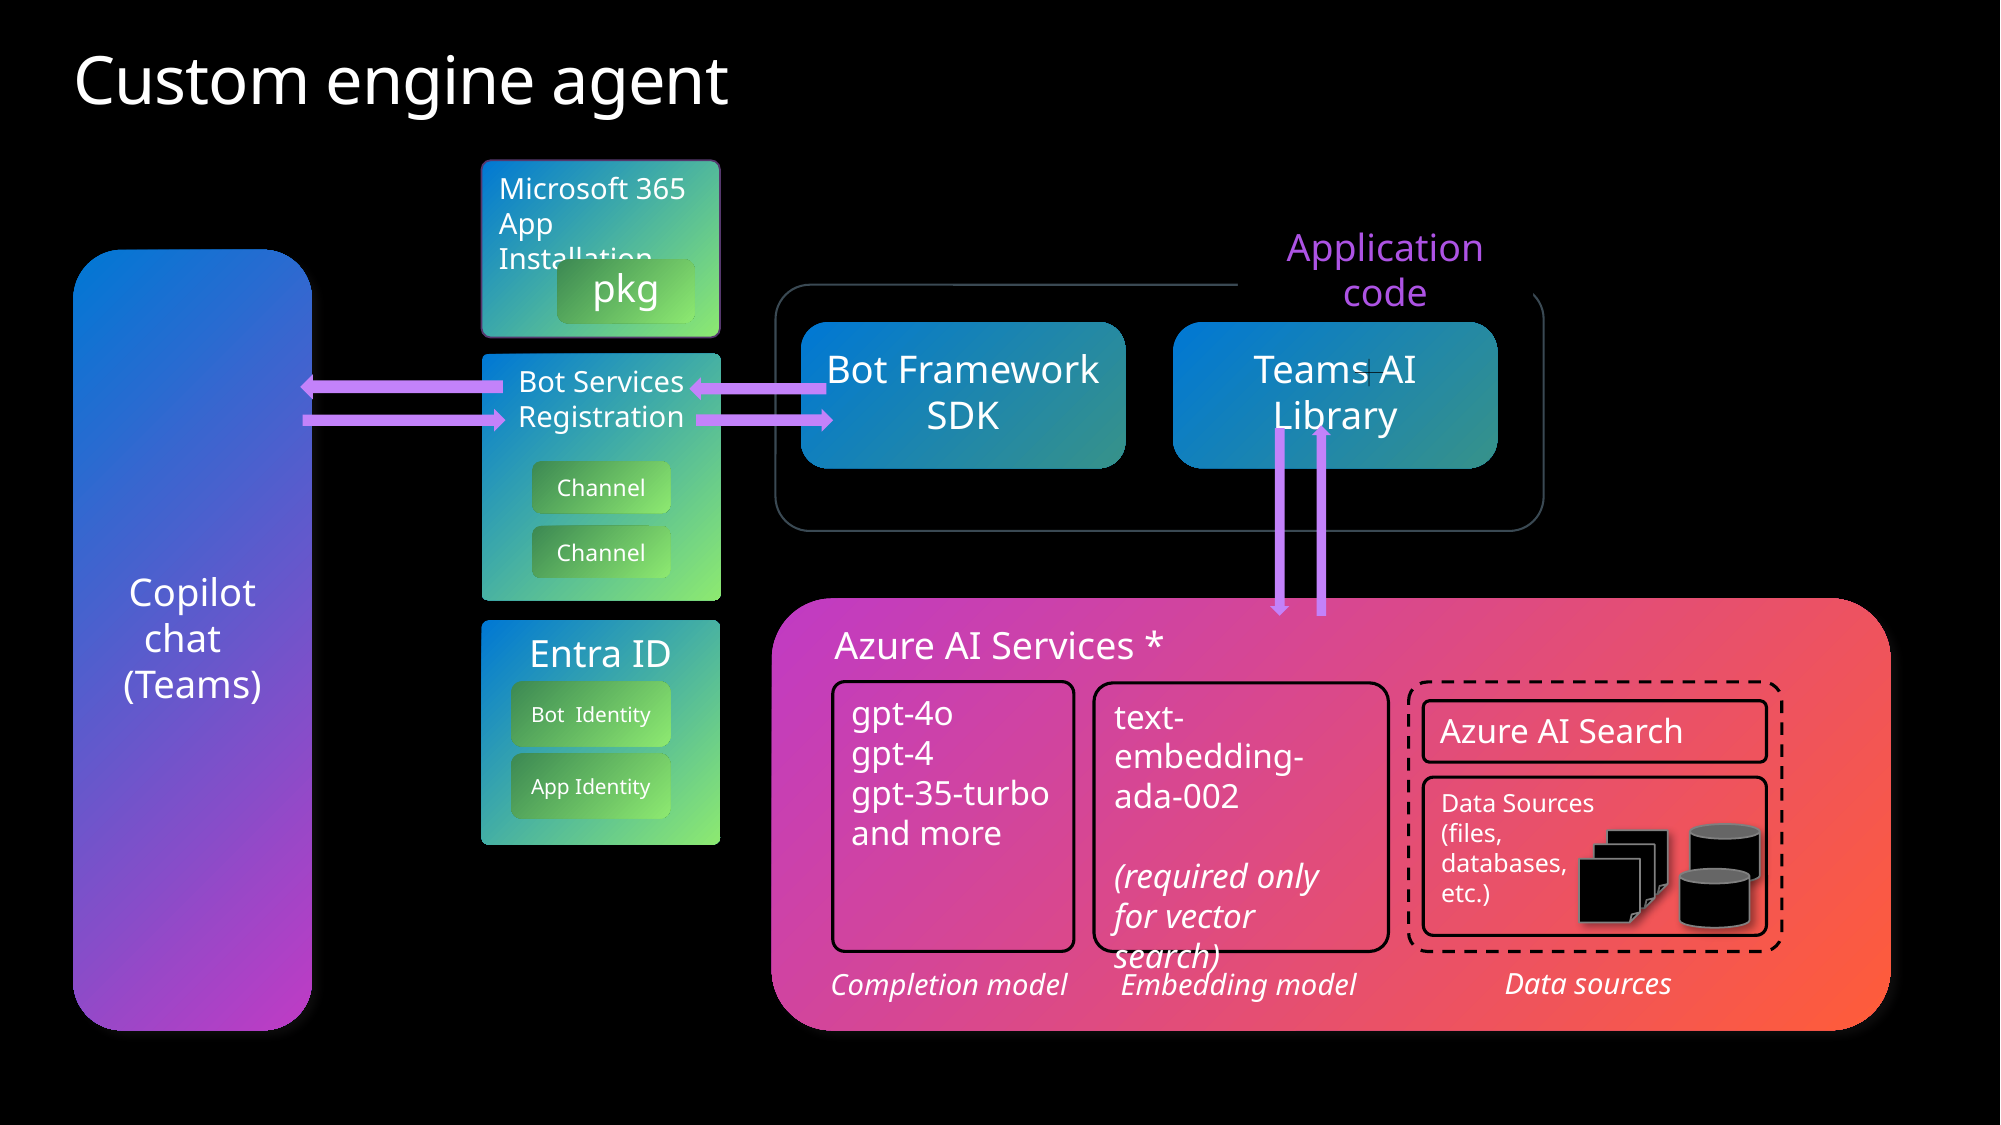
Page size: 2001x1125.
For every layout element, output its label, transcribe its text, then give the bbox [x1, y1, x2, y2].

text_box App Identity [510, 752, 672, 820]
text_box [775, 219, 1544, 532]
text_box [301, 408, 507, 433]
text_box Entra ID [480, 619, 721, 846]
text_box gpt-4o gpt-4 gpt-35-turbo and more [831, 680, 1075, 953]
text_box Azure AI Services * [814, 608, 1825, 992]
text_box Data Sources (files, databases, etc.) [1422, 776, 1768, 937]
text_box [1315, 532, 1327, 617]
text_box [688, 376, 775, 401]
text_box Data sources [1489, 957, 1706, 1008]
text_box Azure AI Search [1422, 699, 1768, 764]
text_box [299, 373, 504, 401]
text_box Bot Identity [510, 680, 672, 748]
text_box [771, 598, 1891, 1031]
text_box Completion model [815, 958, 1105, 1009]
text_box Channel [531, 525, 672, 579]
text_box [1578, 823, 1760, 928]
text_box Bot Services Registration [481, 352, 722, 602]
text_box Embedding model [1105, 958, 1424, 1009]
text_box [481, 159, 721, 338]
title Custom engine agent [73, 37, 1725, 198]
text_box [695, 413, 775, 427]
text_box Channel [531, 460, 672, 515]
text_box text-embedding-ada-002 (required only for vector search) [1093, 681, 1390, 953]
text_box Copilot chat (Teams) [73, 249, 312, 1031]
text_box [1269, 532, 1291, 617]
